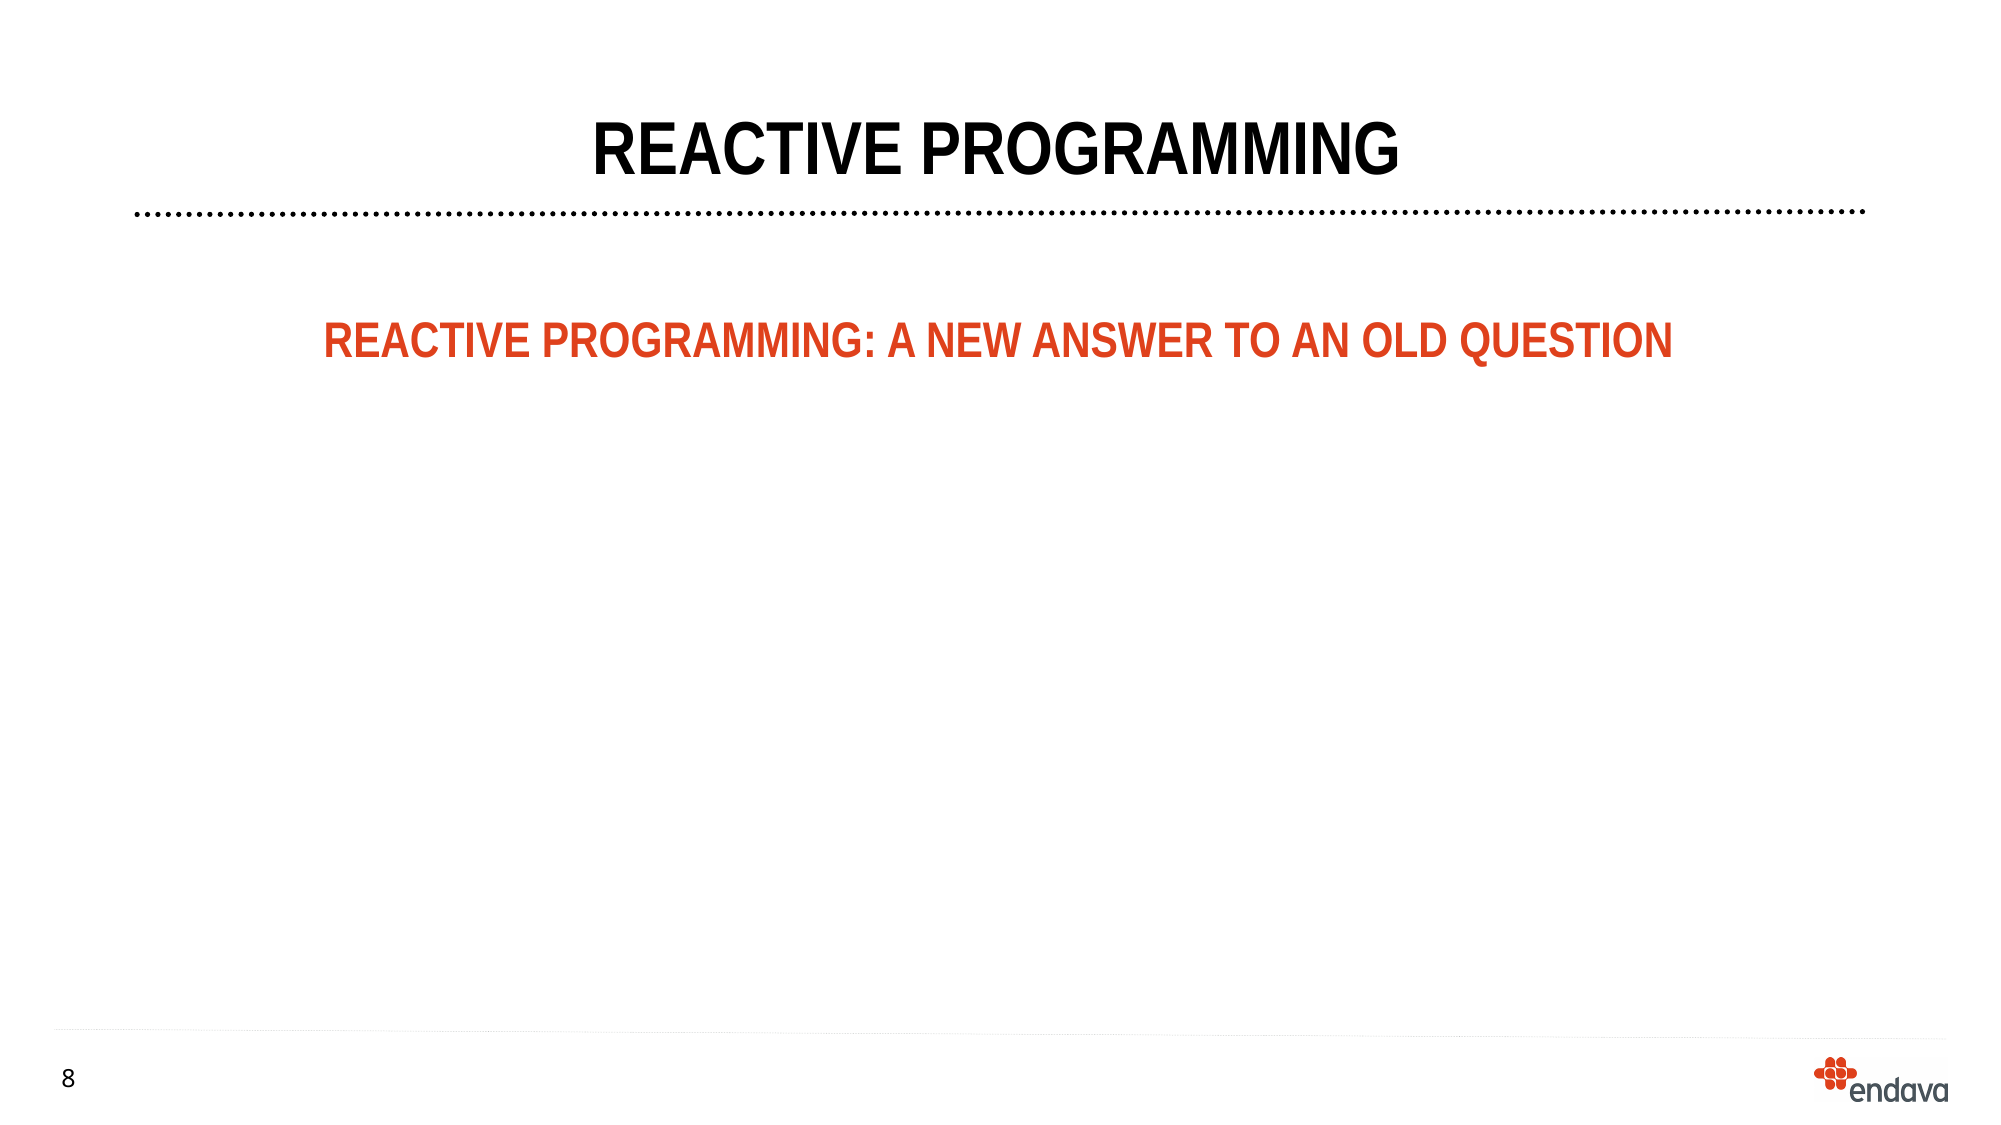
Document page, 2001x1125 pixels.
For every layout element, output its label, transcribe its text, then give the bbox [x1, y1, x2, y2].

title Reactive programming [198, 26, 1812, 195]
list Reactive programming: a new answer to an old question [199, 306, 1813, 376]
picture [1814, 1057, 1948, 1102]
